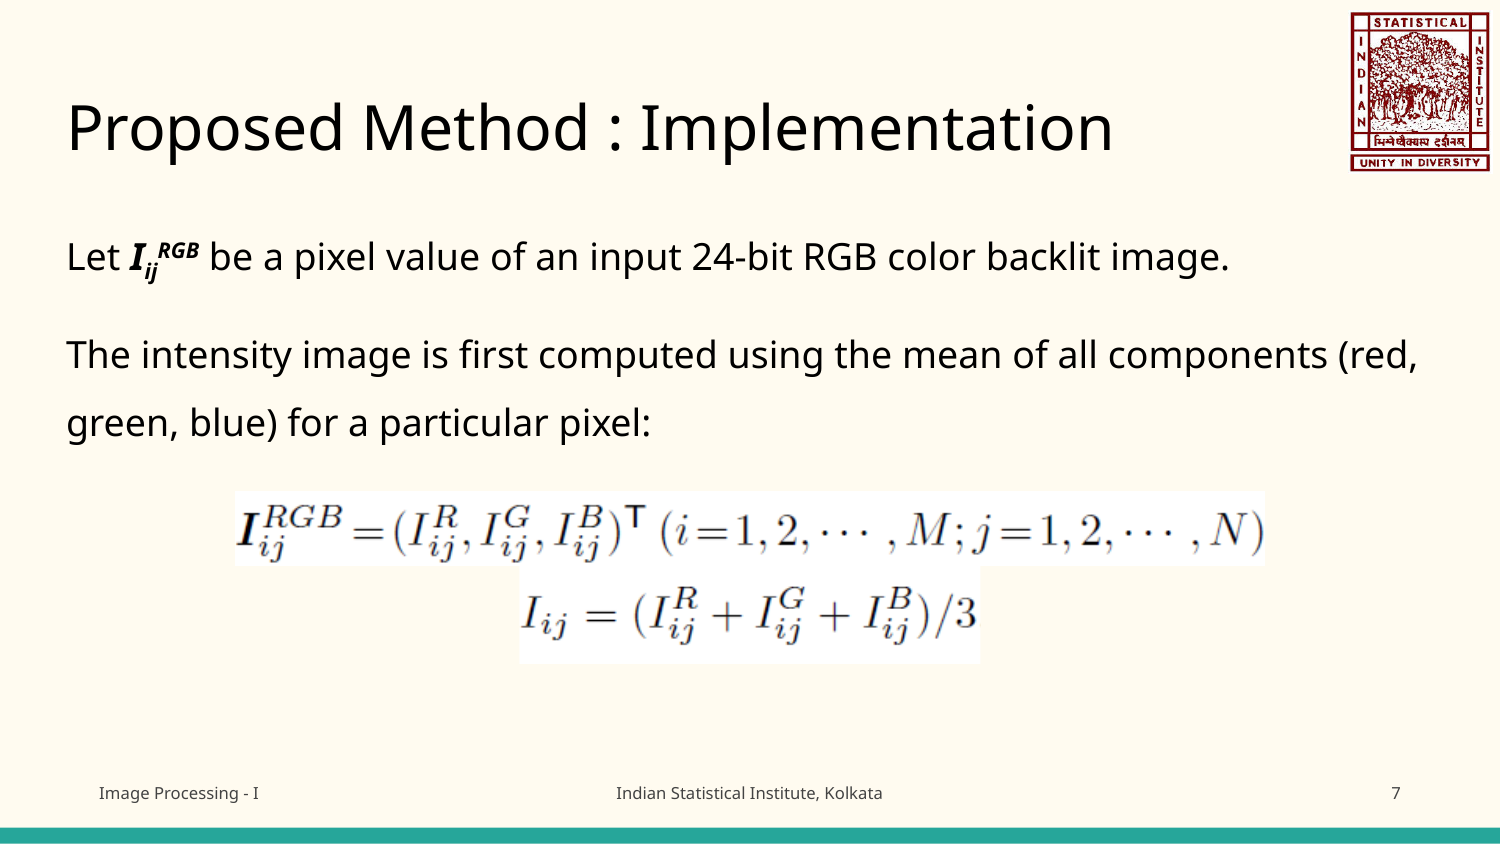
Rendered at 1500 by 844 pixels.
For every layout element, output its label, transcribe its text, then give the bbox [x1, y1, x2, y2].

title Proposed Method : Implementation [51, 72, 1343, 174]
text_box 7 [1083, 767, 1416, 807]
text_box Indian Statistical Institute, Kolkata [417, 767, 1083, 807]
picture [1348, 10, 1493, 175]
picture [235, 491, 1265, 664]
text_box Image Processing - I [84, 767, 417, 807]
list Let IijRGB be a pixel value of an input 24-bit RGB color backlit image. The intensity image is first computed using the mean of all components (red, green, blue) for a particular pixel: [51, 192, 1449, 750]
